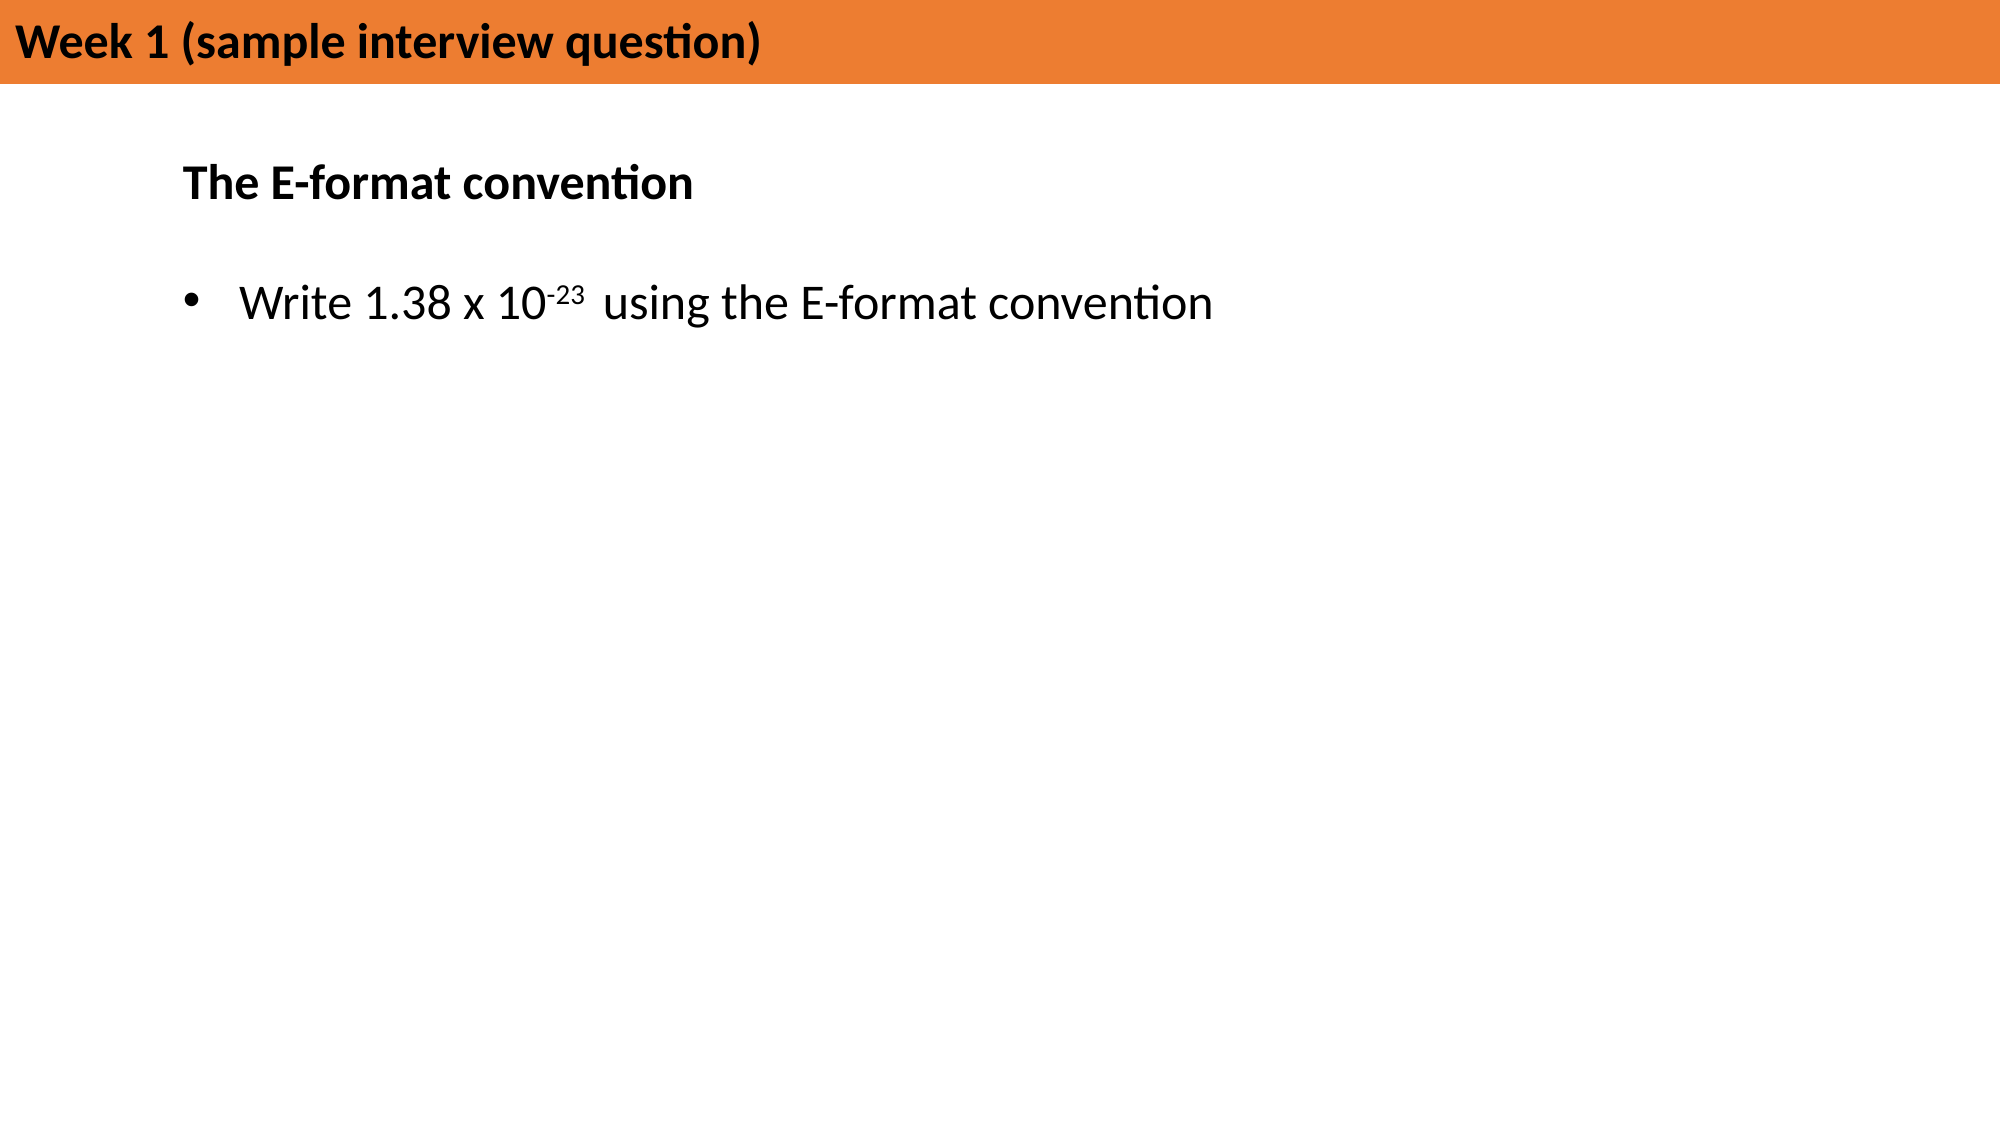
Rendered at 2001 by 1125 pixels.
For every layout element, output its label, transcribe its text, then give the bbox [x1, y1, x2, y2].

title Week 1 (sample interview question) [0, 0, 2000, 84]
text_box The E-format convention Write 1.38 x 10-23 using the E-format convention [168, 142, 1753, 337]
